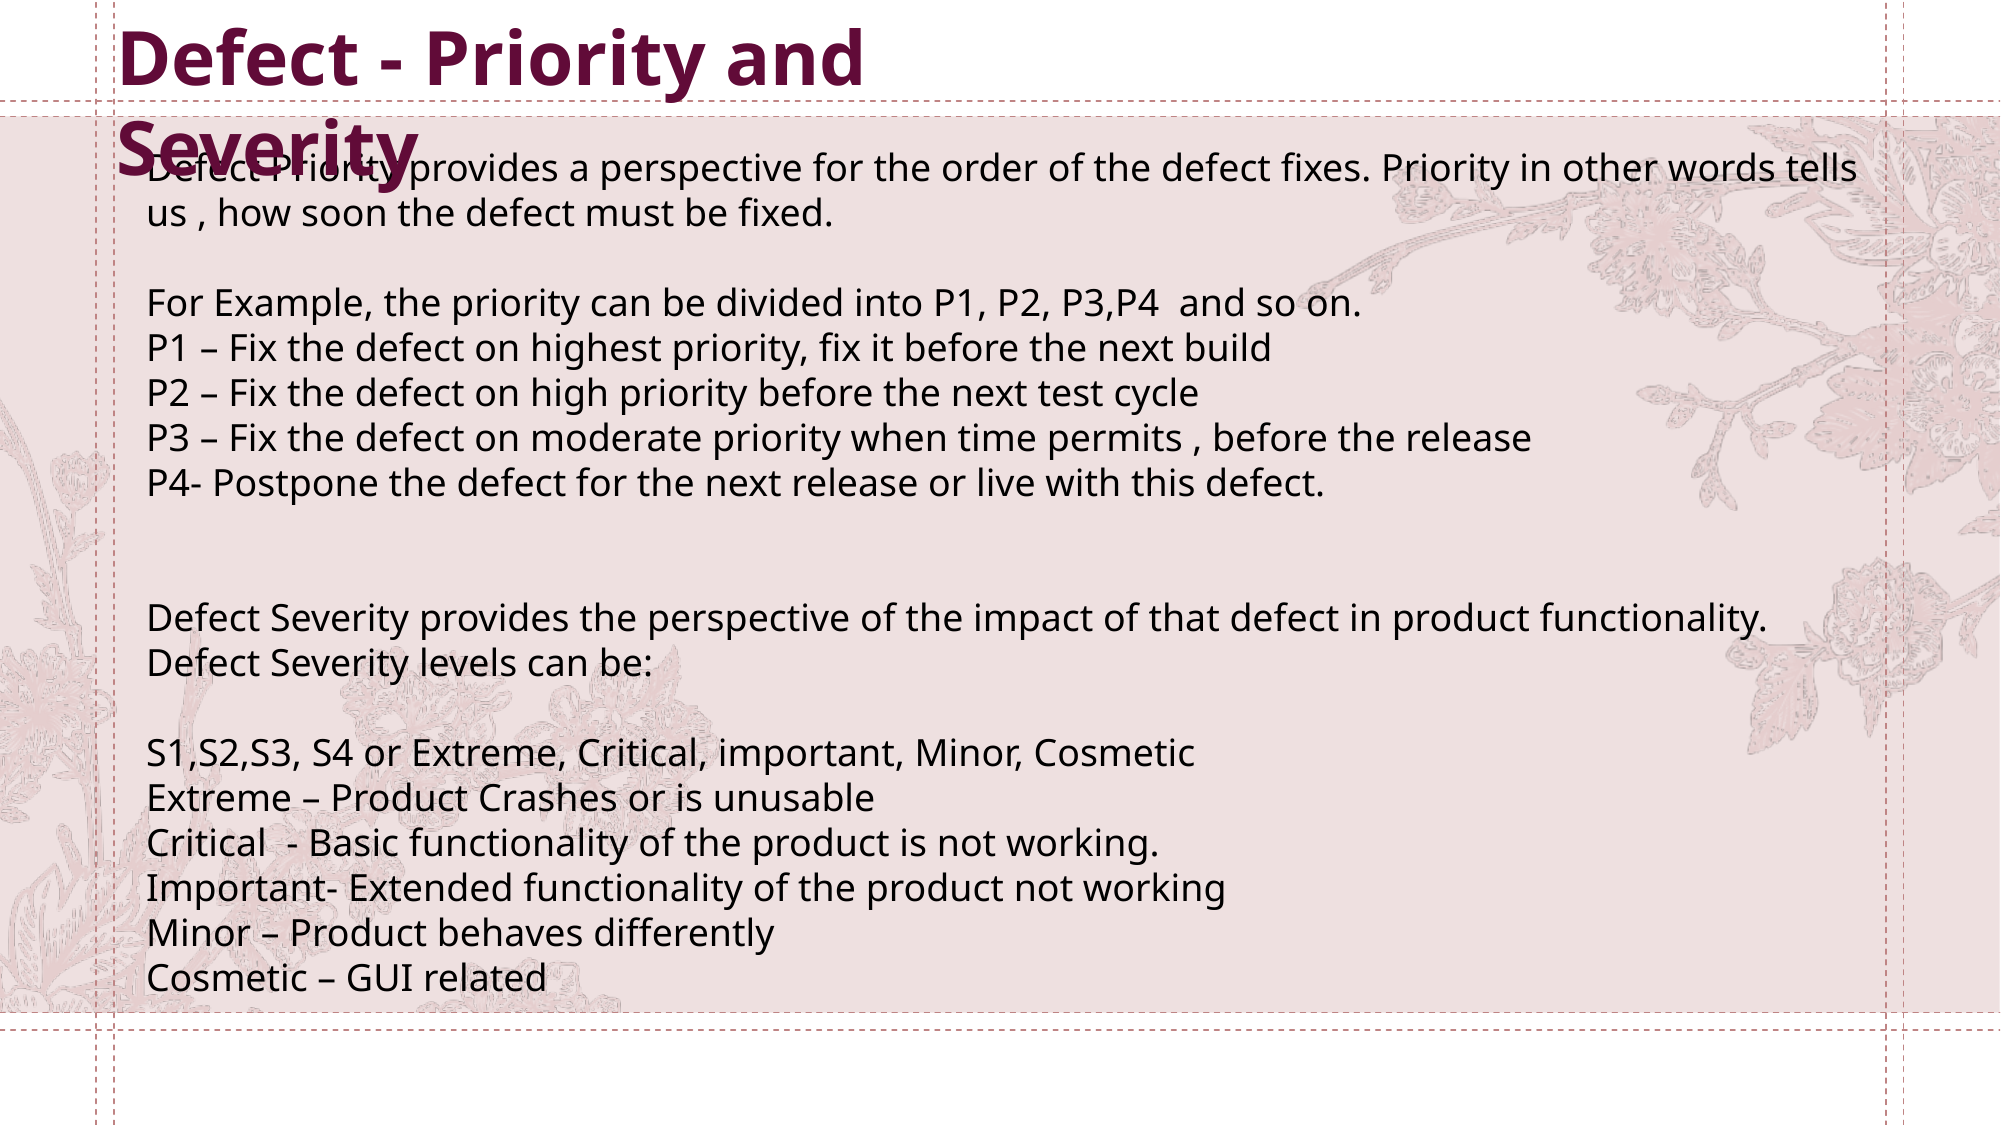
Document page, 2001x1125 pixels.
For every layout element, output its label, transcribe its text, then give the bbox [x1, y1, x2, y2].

text_box Defect Priority provides a perspective for the order of the defect fixes. Priority in other words tells us , how soon the defect must be fixed. For Example, the priority can be divided into P1, P2, P3,P4 and so on. P1 – Fix the defect on highest priority, fix it before the next build P2 – Fix the defect on high priority before the next test cycle P3 – Fix the defect on moderate priority when time permits , before the release P4- Postpone the defect for the next release or live with this defect. Defect Severity provides the perspective of the impact of that defect in product functionality. Defect Severity levels can be: S1,S2,S3, S4 or Extreme, Critical, important, Minor, Cosmetic Extreme – Product Crashes or is unusable Critical - Basic functionality of the product is not working. Important- Extended functionality of the product not working Minor – Product behaves differently Cosmetic – GUI related [56, 136, 1890, 1007]
picture [0, 297, 778, 1013]
picture [1240, 116, 2000, 873]
text_box Defect - Priority and Severity [101, 3, 1112, 199]
